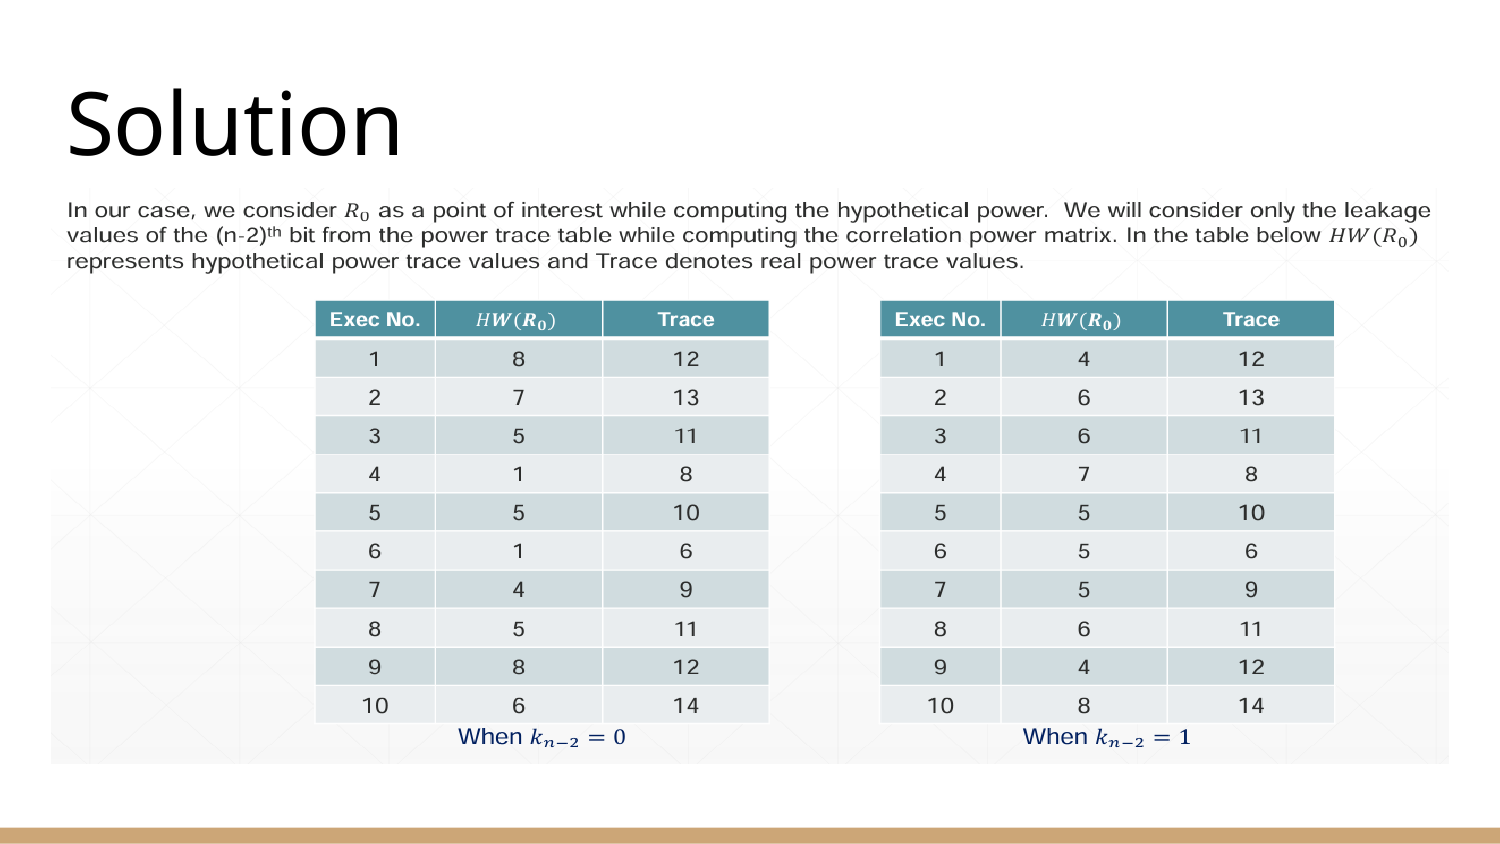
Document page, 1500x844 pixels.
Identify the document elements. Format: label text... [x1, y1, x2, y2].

picture [50, 187, 1450, 764]
title Solution [51, 51, 1449, 187]
